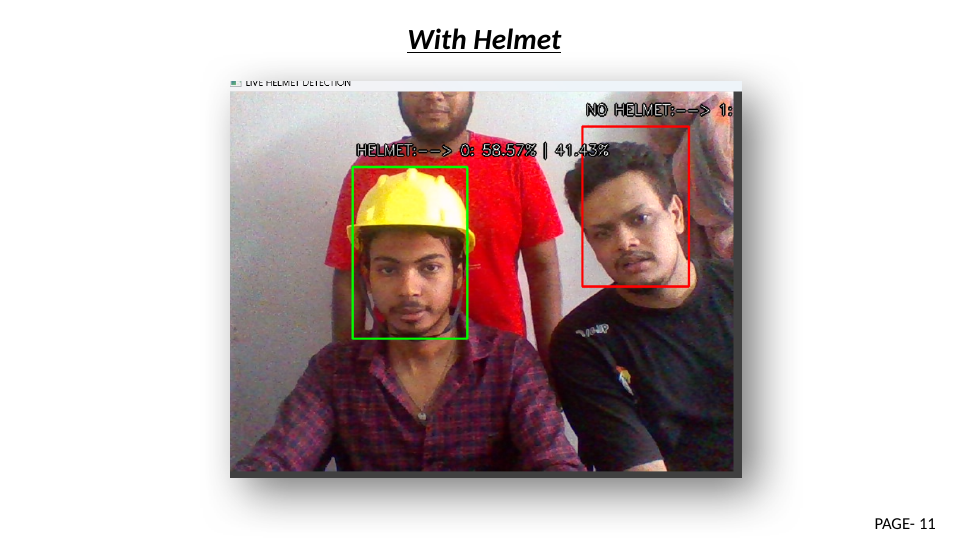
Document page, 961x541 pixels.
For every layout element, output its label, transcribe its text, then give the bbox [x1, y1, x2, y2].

picture [229, 81, 743, 478]
text_box PAGE- 11 [859, 505, 961, 540]
text_box With Helmet [392, 13, 606, 63]
